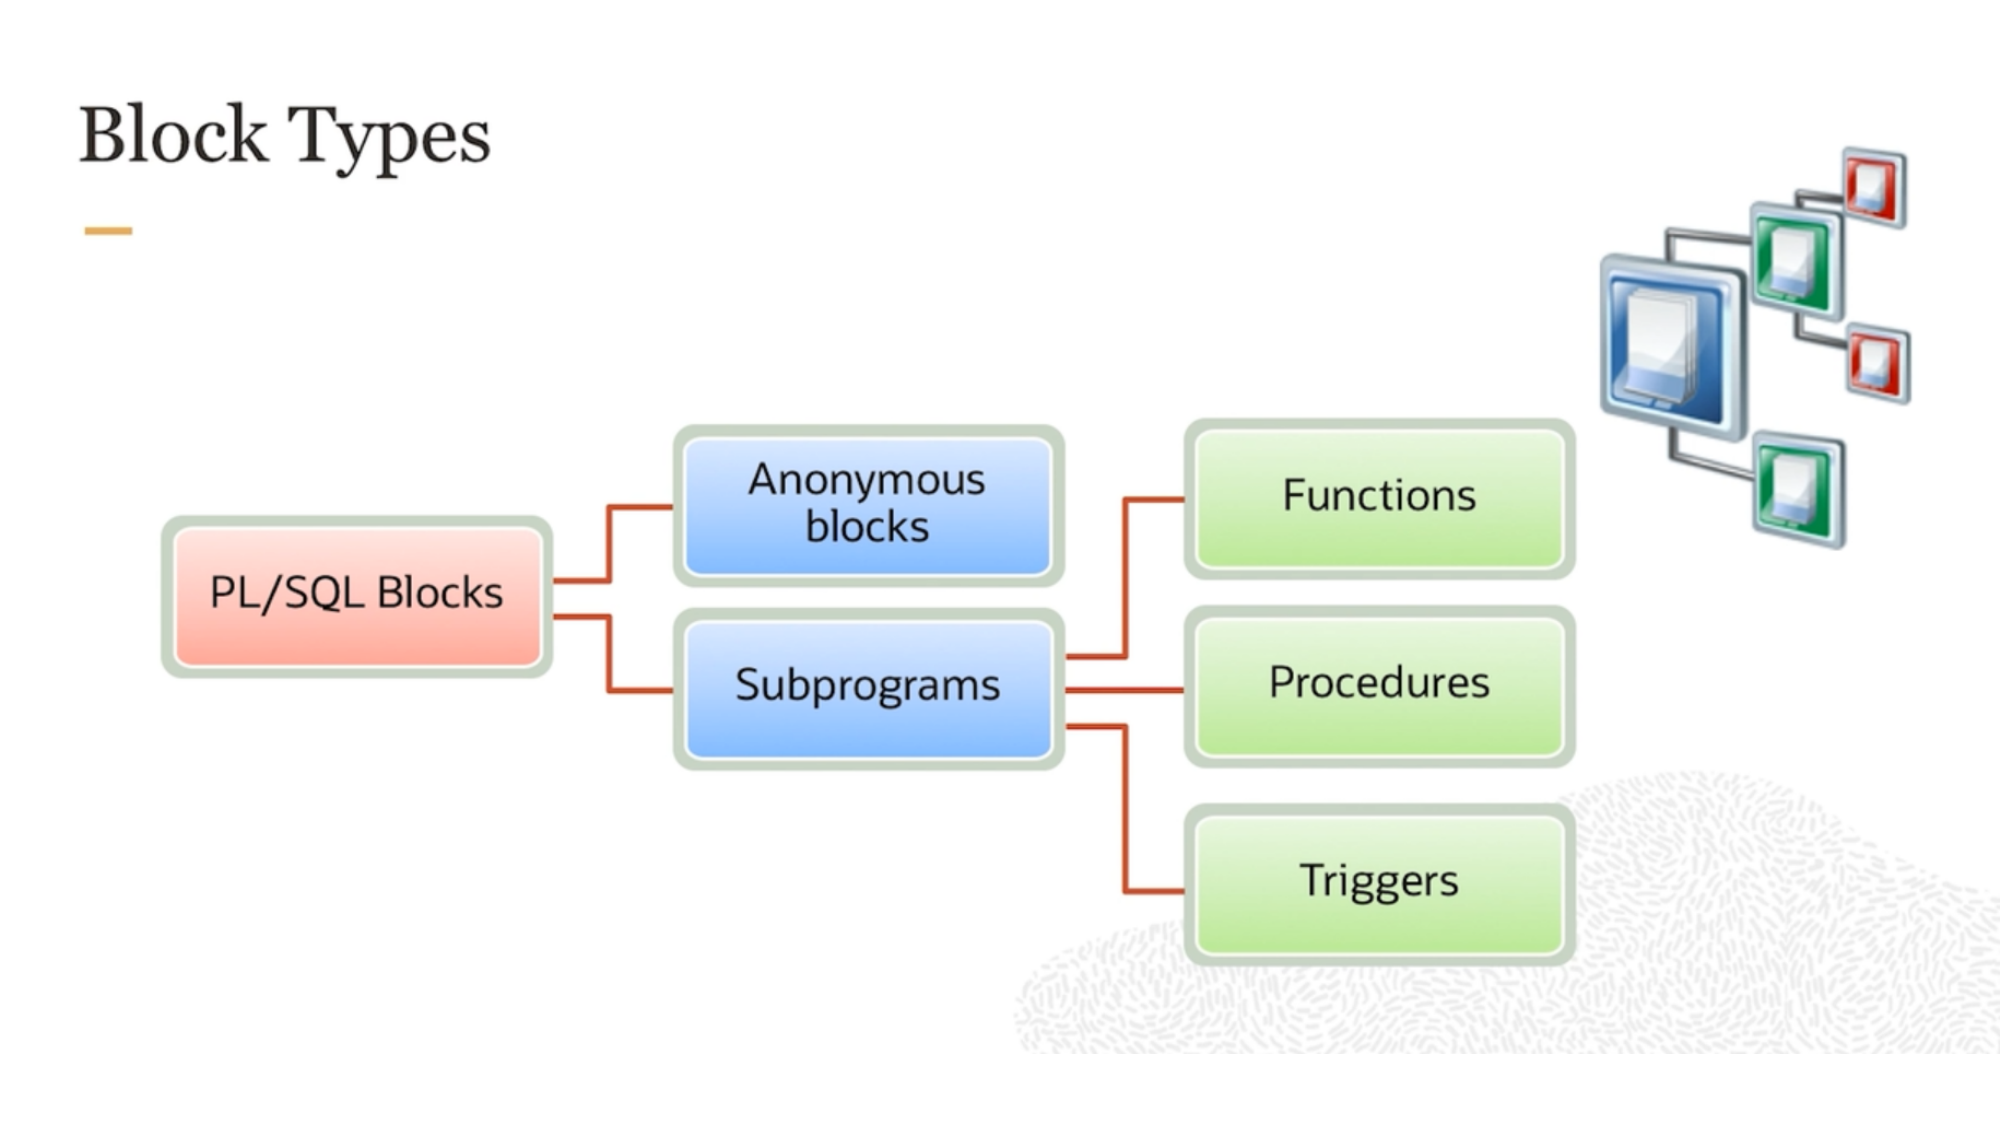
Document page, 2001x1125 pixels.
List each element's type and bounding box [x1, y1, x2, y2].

picture [0, 71, 2000, 1054]
